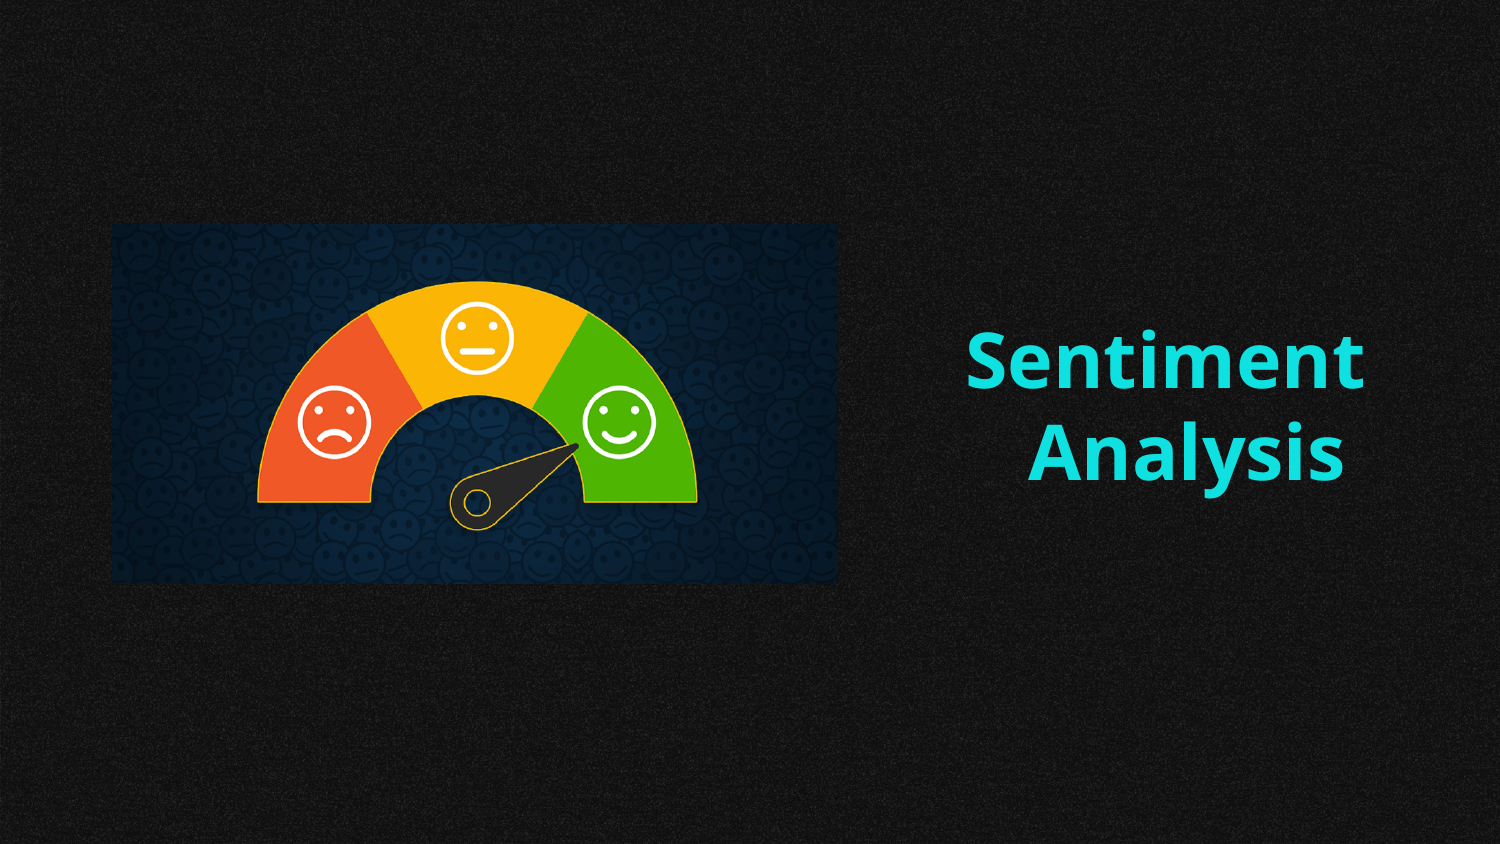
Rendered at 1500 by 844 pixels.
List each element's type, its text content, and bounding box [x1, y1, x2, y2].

title Sentiment Analysis [774, 210, 1381, 598]
picture [111, 223, 838, 584]
